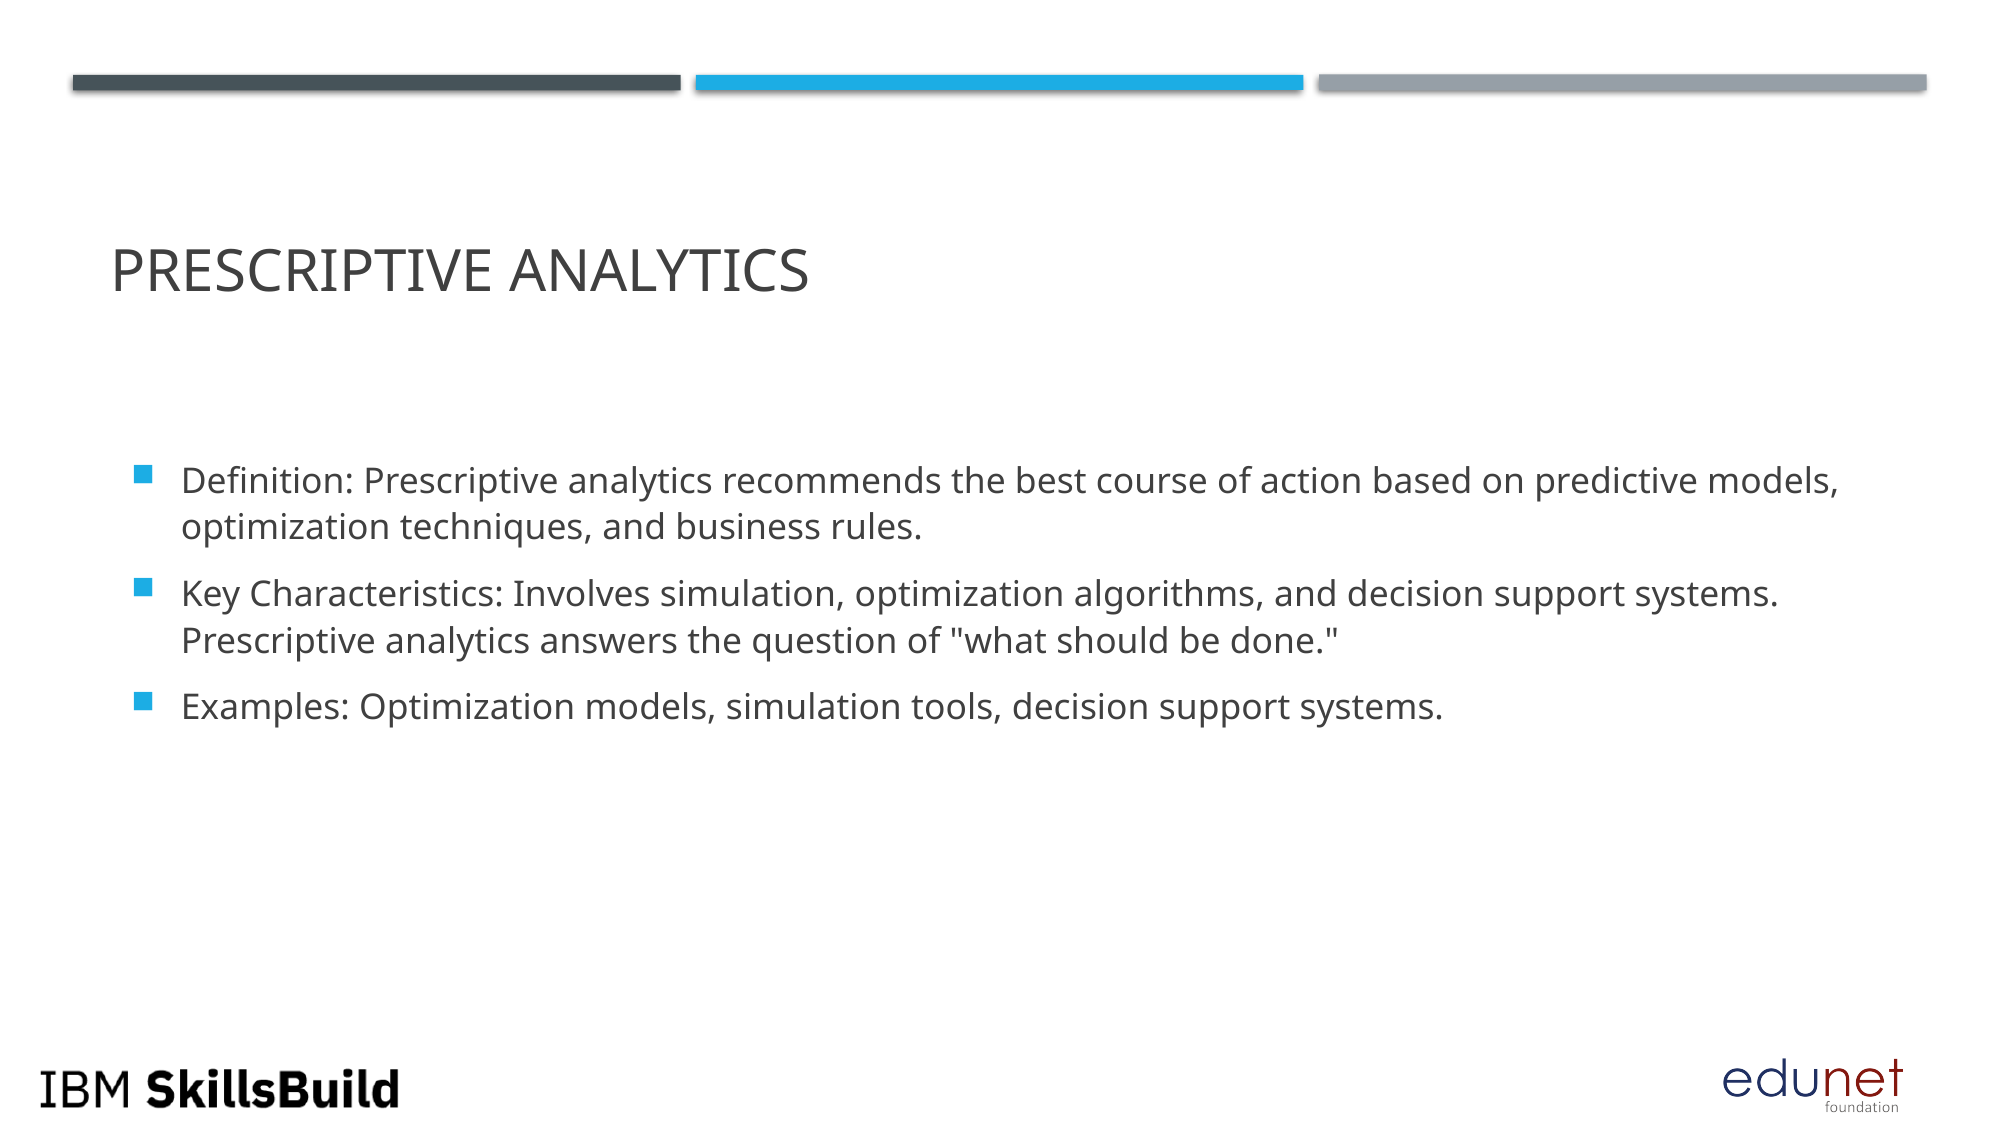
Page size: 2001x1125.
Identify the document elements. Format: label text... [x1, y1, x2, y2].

title Prescriptive Analytics [95, 115, 1905, 311]
picture [14, 1047, 419, 1125]
picture [1719, 1056, 1905, 1116]
list Definition: Prescriptive analytics recommends the best course of action based on predictive models, optimization techniques, and business rules. Key Characteristics: Involves simulation, optimization algorithms, and decision support systems. Prescriptive analytics answers the question of "what should be done." Examples: Optimization models, simulation tools, decision support systems. [115, 353, 1925, 827]
